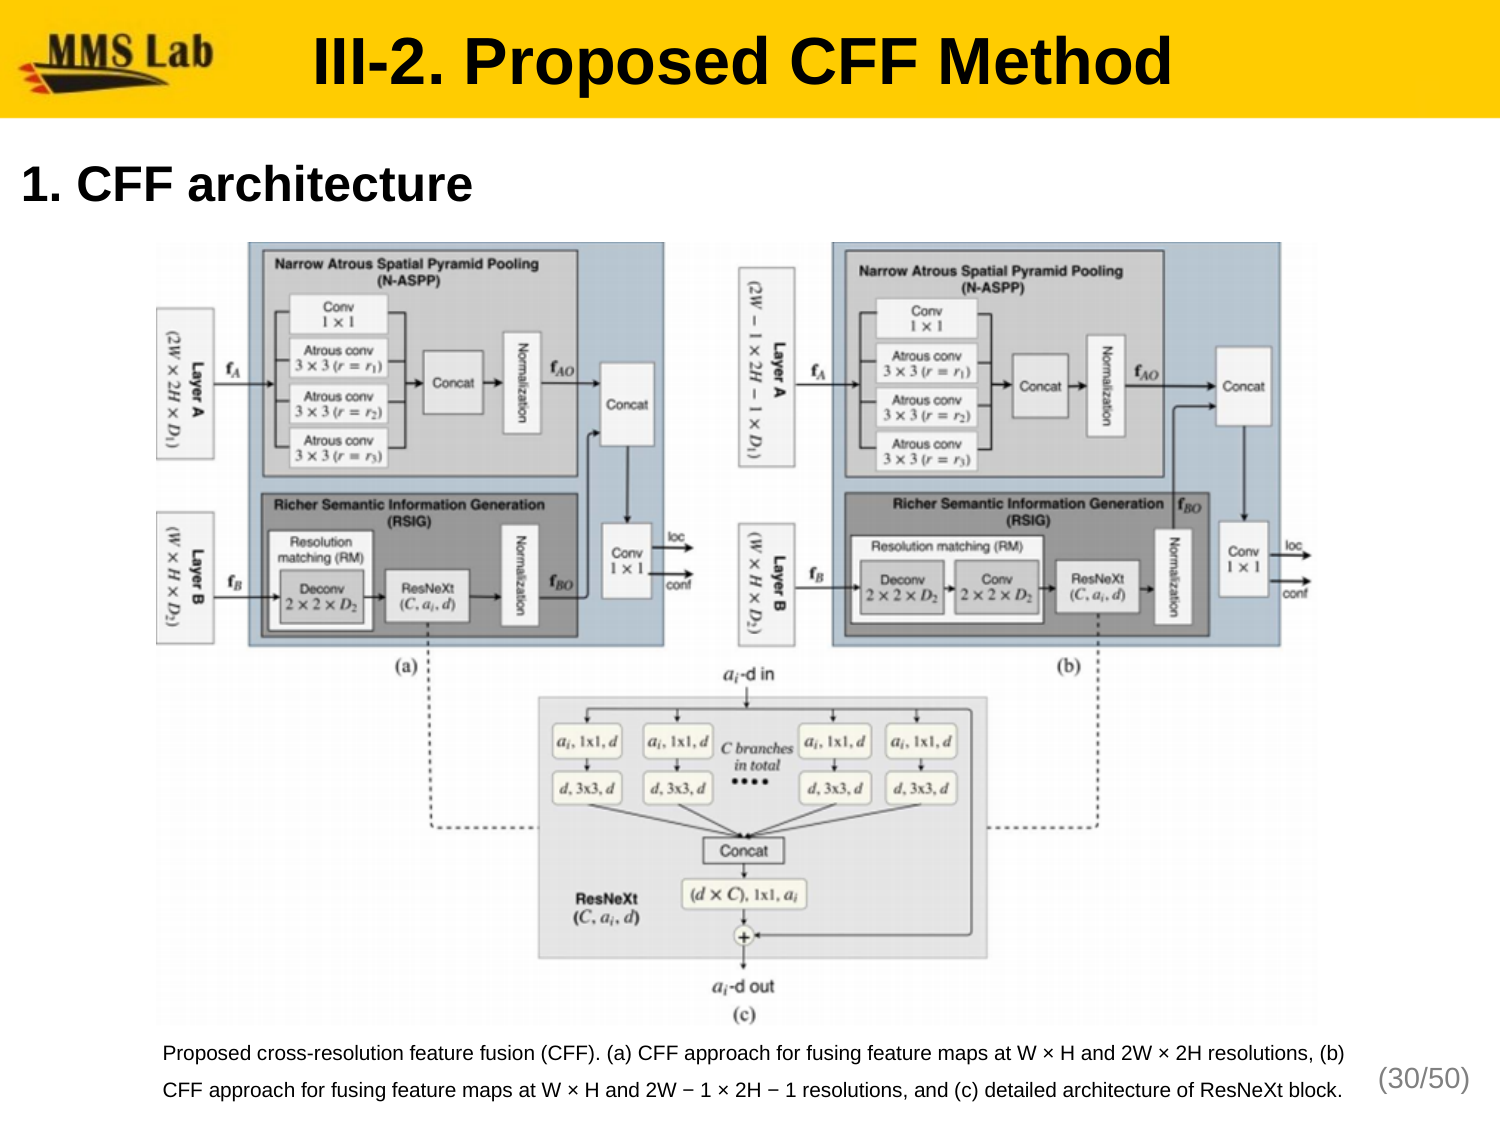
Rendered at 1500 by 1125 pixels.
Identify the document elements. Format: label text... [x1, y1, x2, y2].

picture [0, 0, 1500, 1096]
text_box [31, 224, 1319, 346]
text_box Proposed cross-resolution feature fusion (CFF). (a) CFF approach for fusing feature maps at W × H and 2W × 2H resolutions, (b) CFF approach for fusing feature maps at W × H and 2W − 1 × 2H − 1 resolutions, and (c) detailed architecture of ResNeXt block. [147, 1023, 1400, 1106]
text_box 1. CFF architecture [5, 125, 585, 208]
text_box III-2. Proposed CFF Method [0, 0, 1494, 118]
